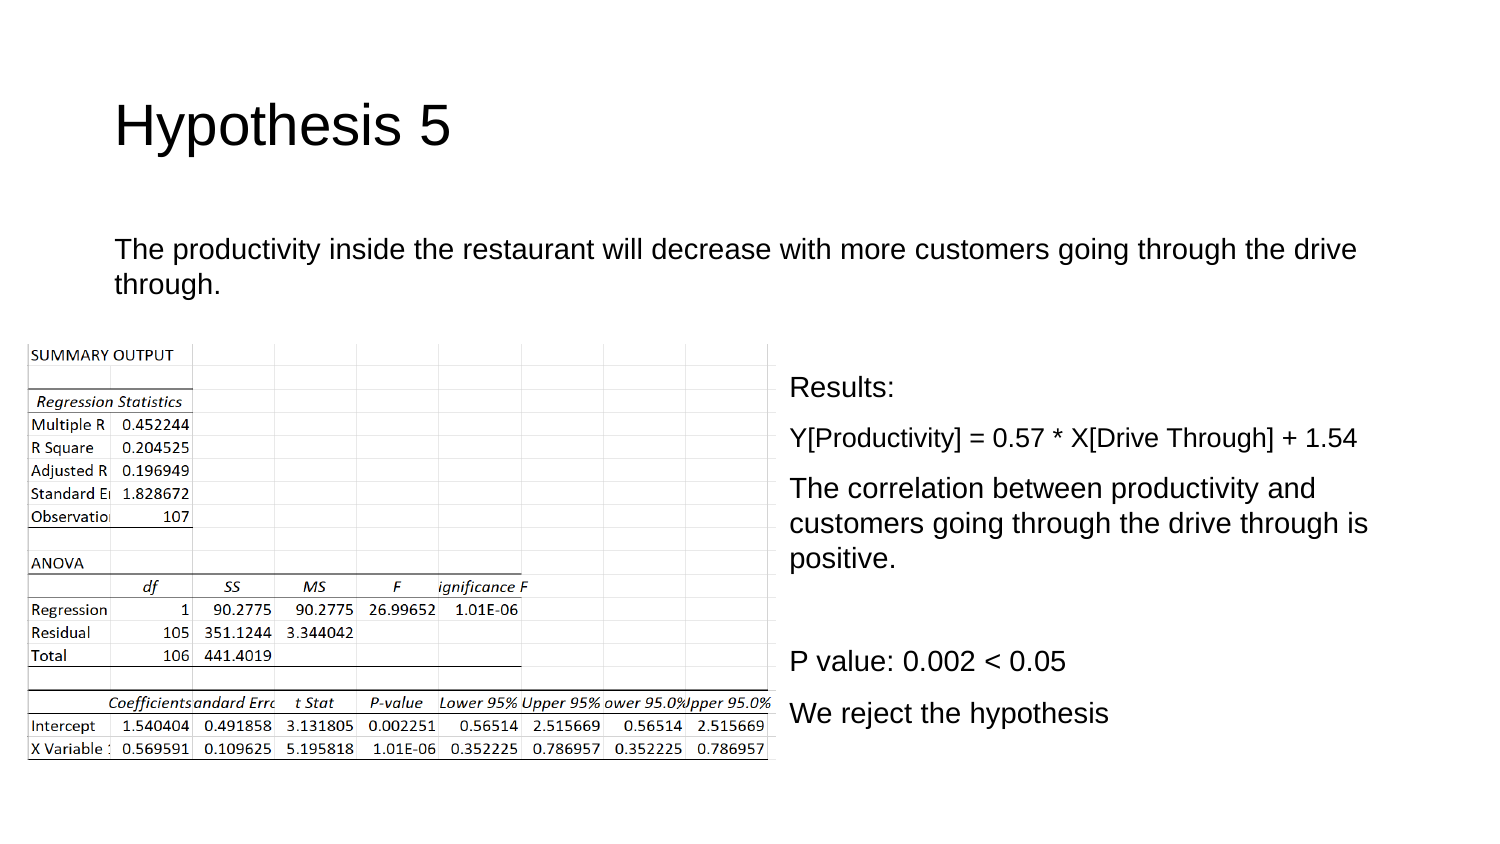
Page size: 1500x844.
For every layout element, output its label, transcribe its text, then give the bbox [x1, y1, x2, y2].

list The productivity inside the restaurant will decrease with more customers going through the drive through. Results: Y[Productivity] = 0.57 * X[Drive Through] + 1.54 The correlation between productivity and customers going through the drive through is positive. P value: 0.002 < 0.05 We reject the hypothesis [103, 224, 1397, 760]
title Hypothesis 5 [103, 44, 1397, 208]
picture [26, 344, 777, 761]
